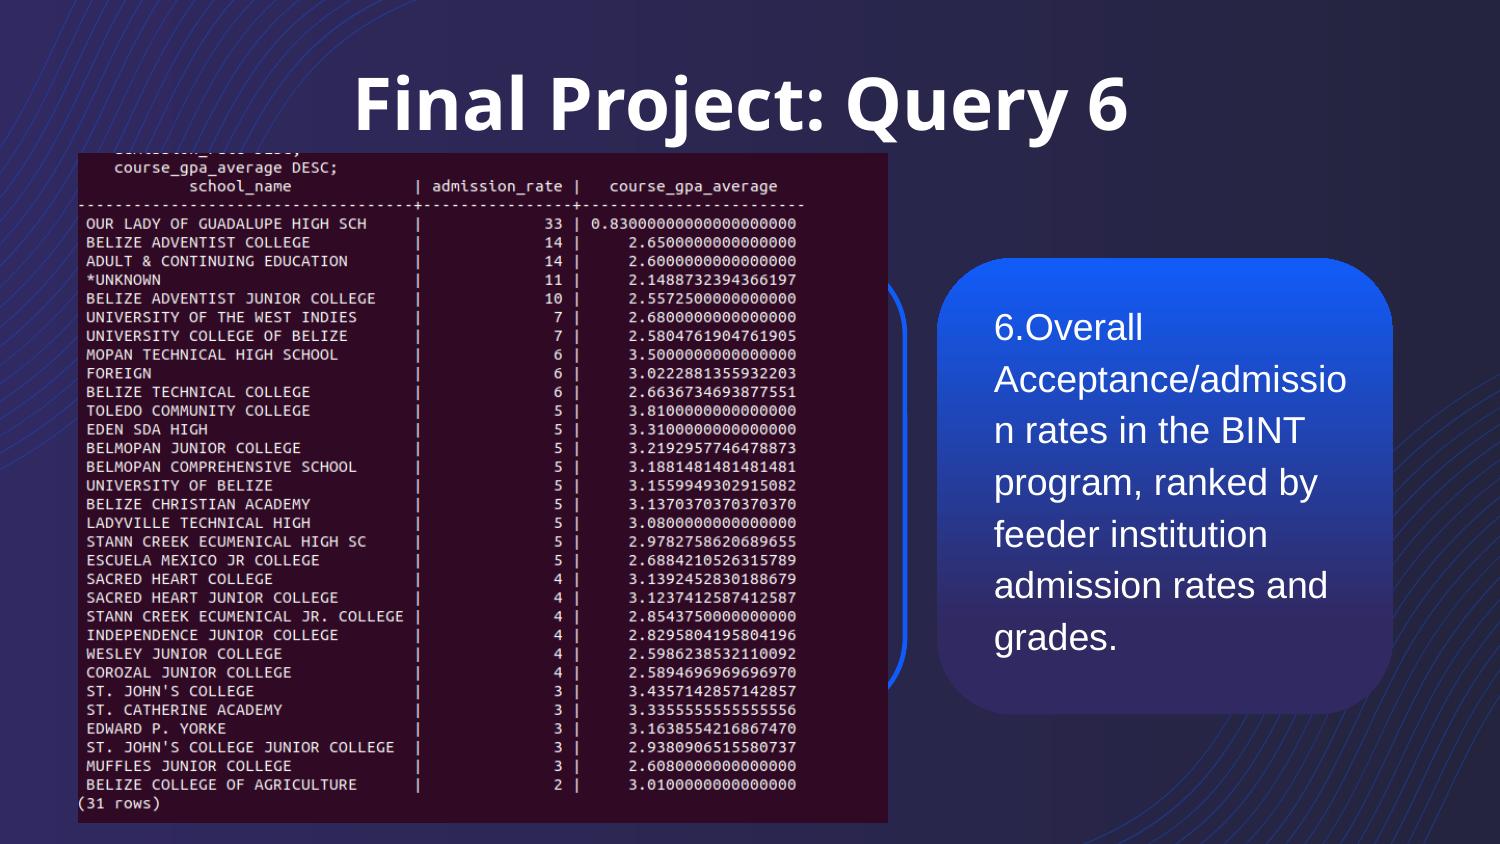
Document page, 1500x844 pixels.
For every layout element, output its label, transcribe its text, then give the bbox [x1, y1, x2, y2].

picture [78, 153, 889, 823]
title Final Project: Query 6 [109, 42, 1374, 137]
subtitle 6.Overall Acceptance/admission rates in the BINT program, ranked by feeder institution admission rates and grades. [978, 281, 1366, 695]
